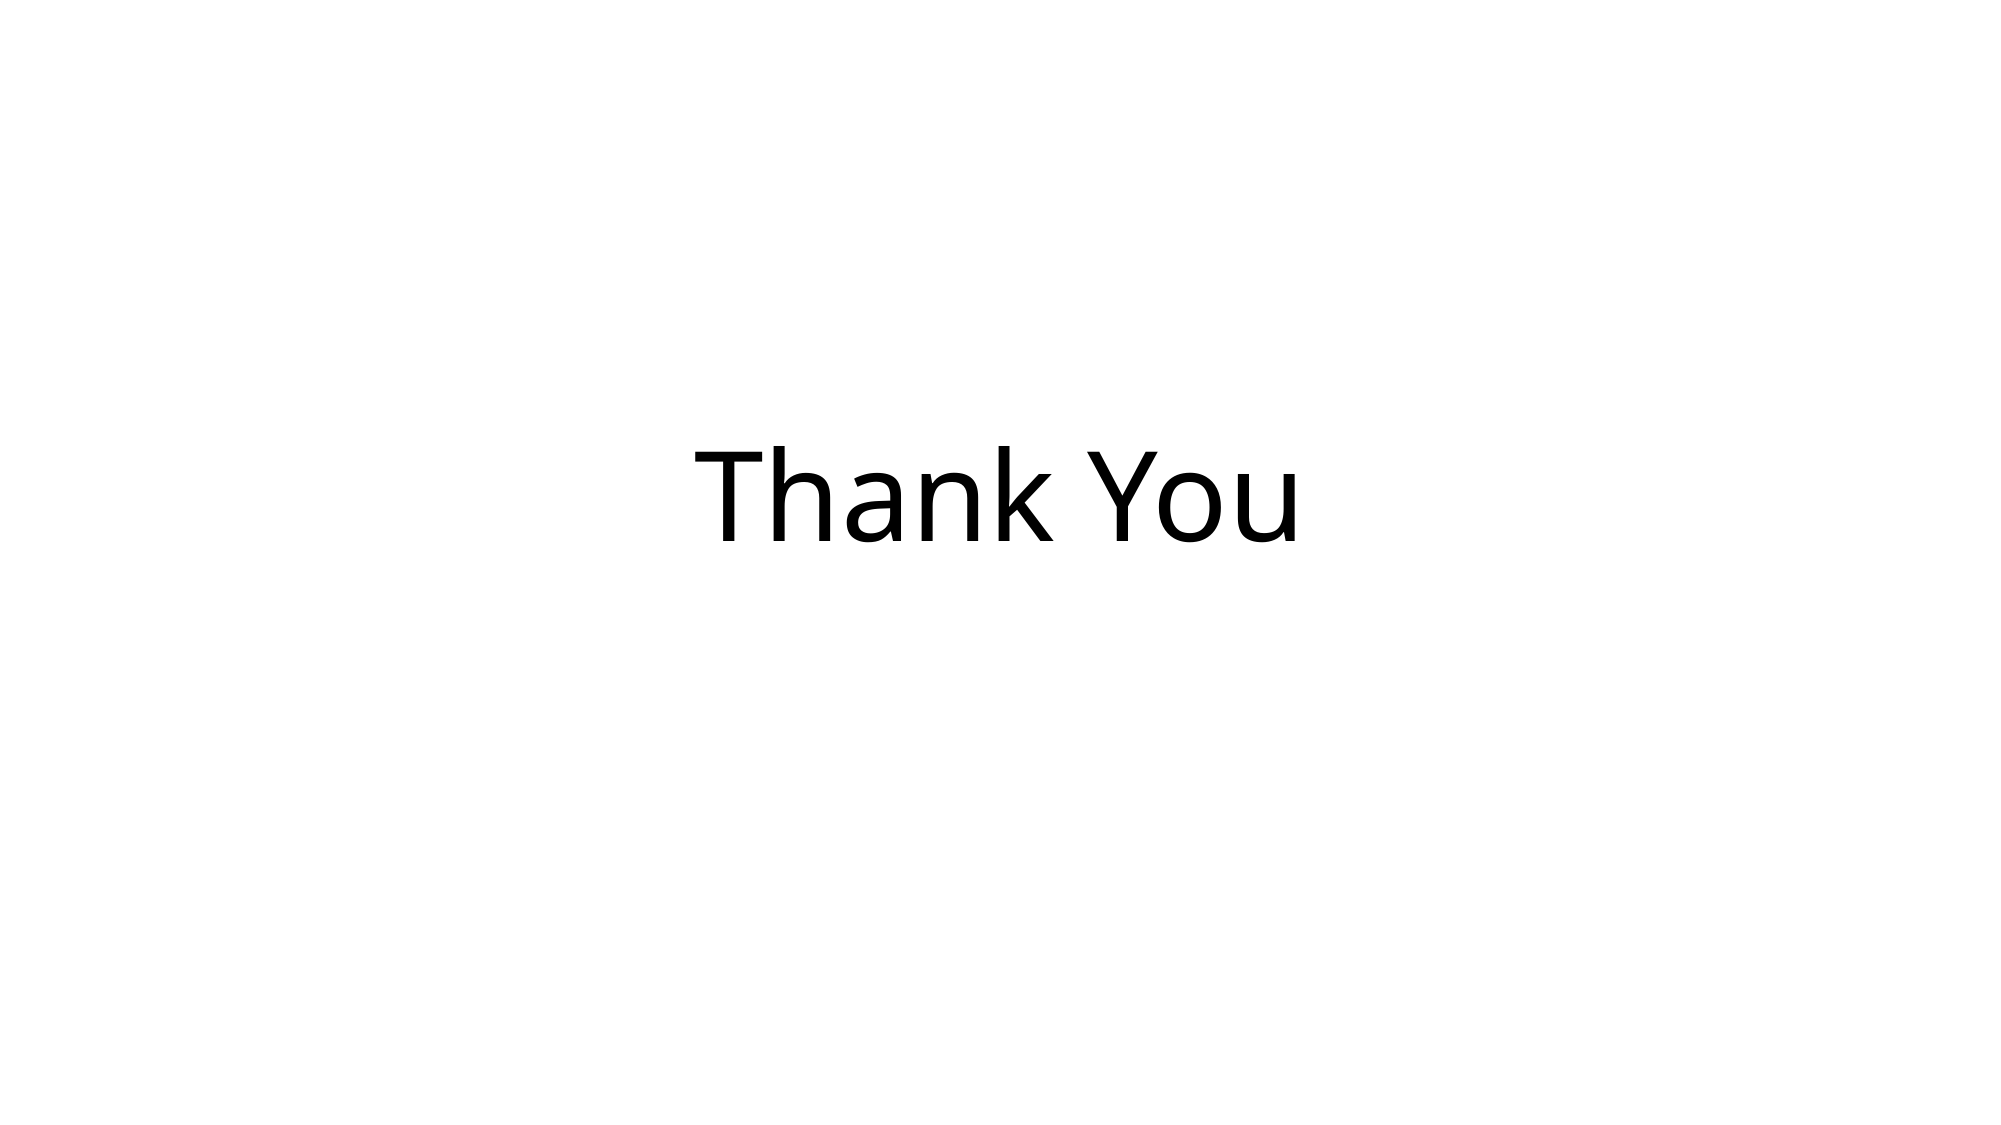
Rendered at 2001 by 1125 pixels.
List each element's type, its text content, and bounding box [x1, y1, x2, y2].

title Thank You [249, 184, 1750, 576]
